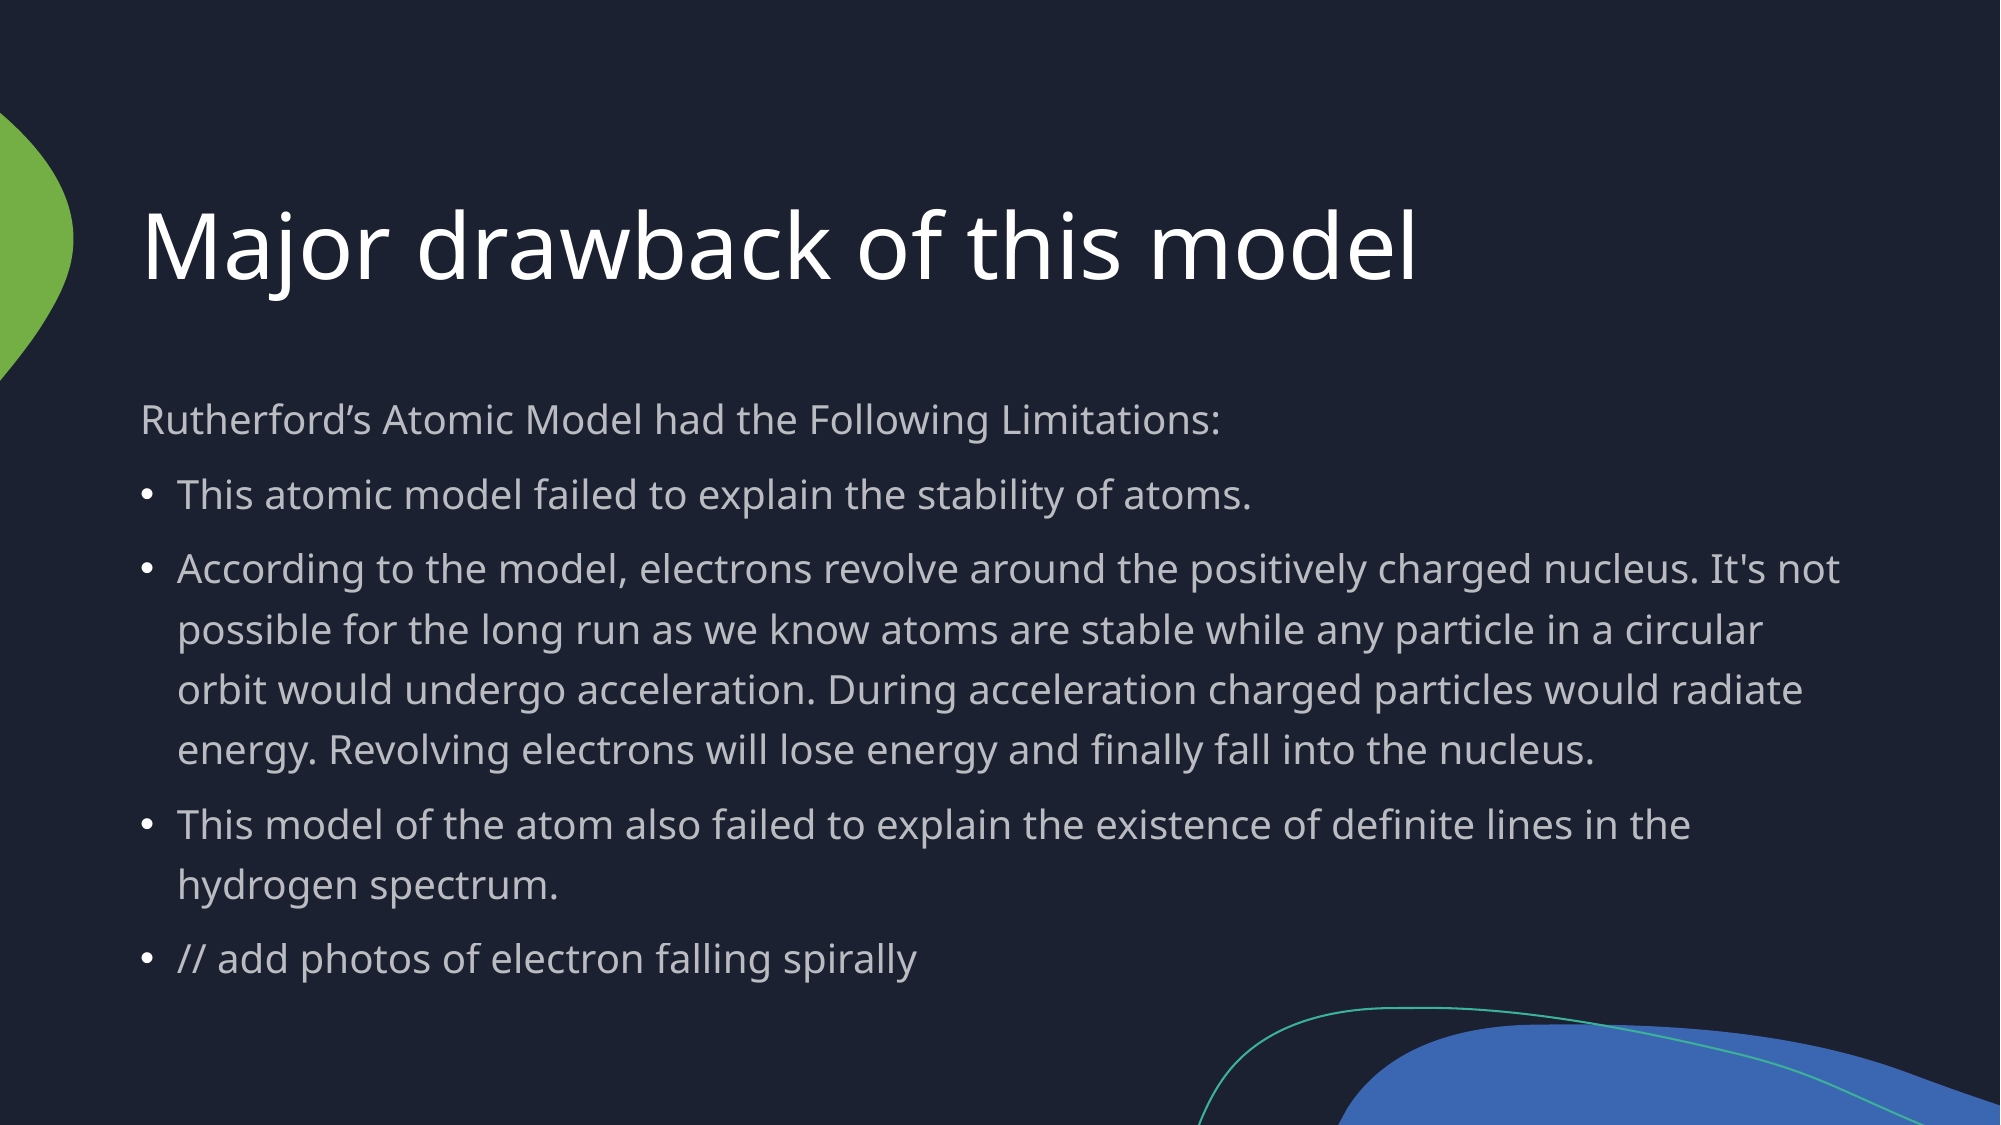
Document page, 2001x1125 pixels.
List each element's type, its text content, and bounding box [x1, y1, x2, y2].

list Rutherford’s Atomic Model had the Following Limitations: This atomic model failed to explain the stability of atoms. According to the model, electrons revolve around the positively charged nucleus. It's not possible for the long run as we know atoms are stable while any particle in a circular orbit would undergo acceleration. During acceleration charged particles would radiate energy. Revolving electrons will lose energy and finally fall into the nucleus. This model of the atom also failed to explain the existence of definite lines in the hydrogen spectrum. // add photos of electron falling spirally [125, 375, 1875, 1002]
title Major drawback of this model [125, 125, 1875, 375]
